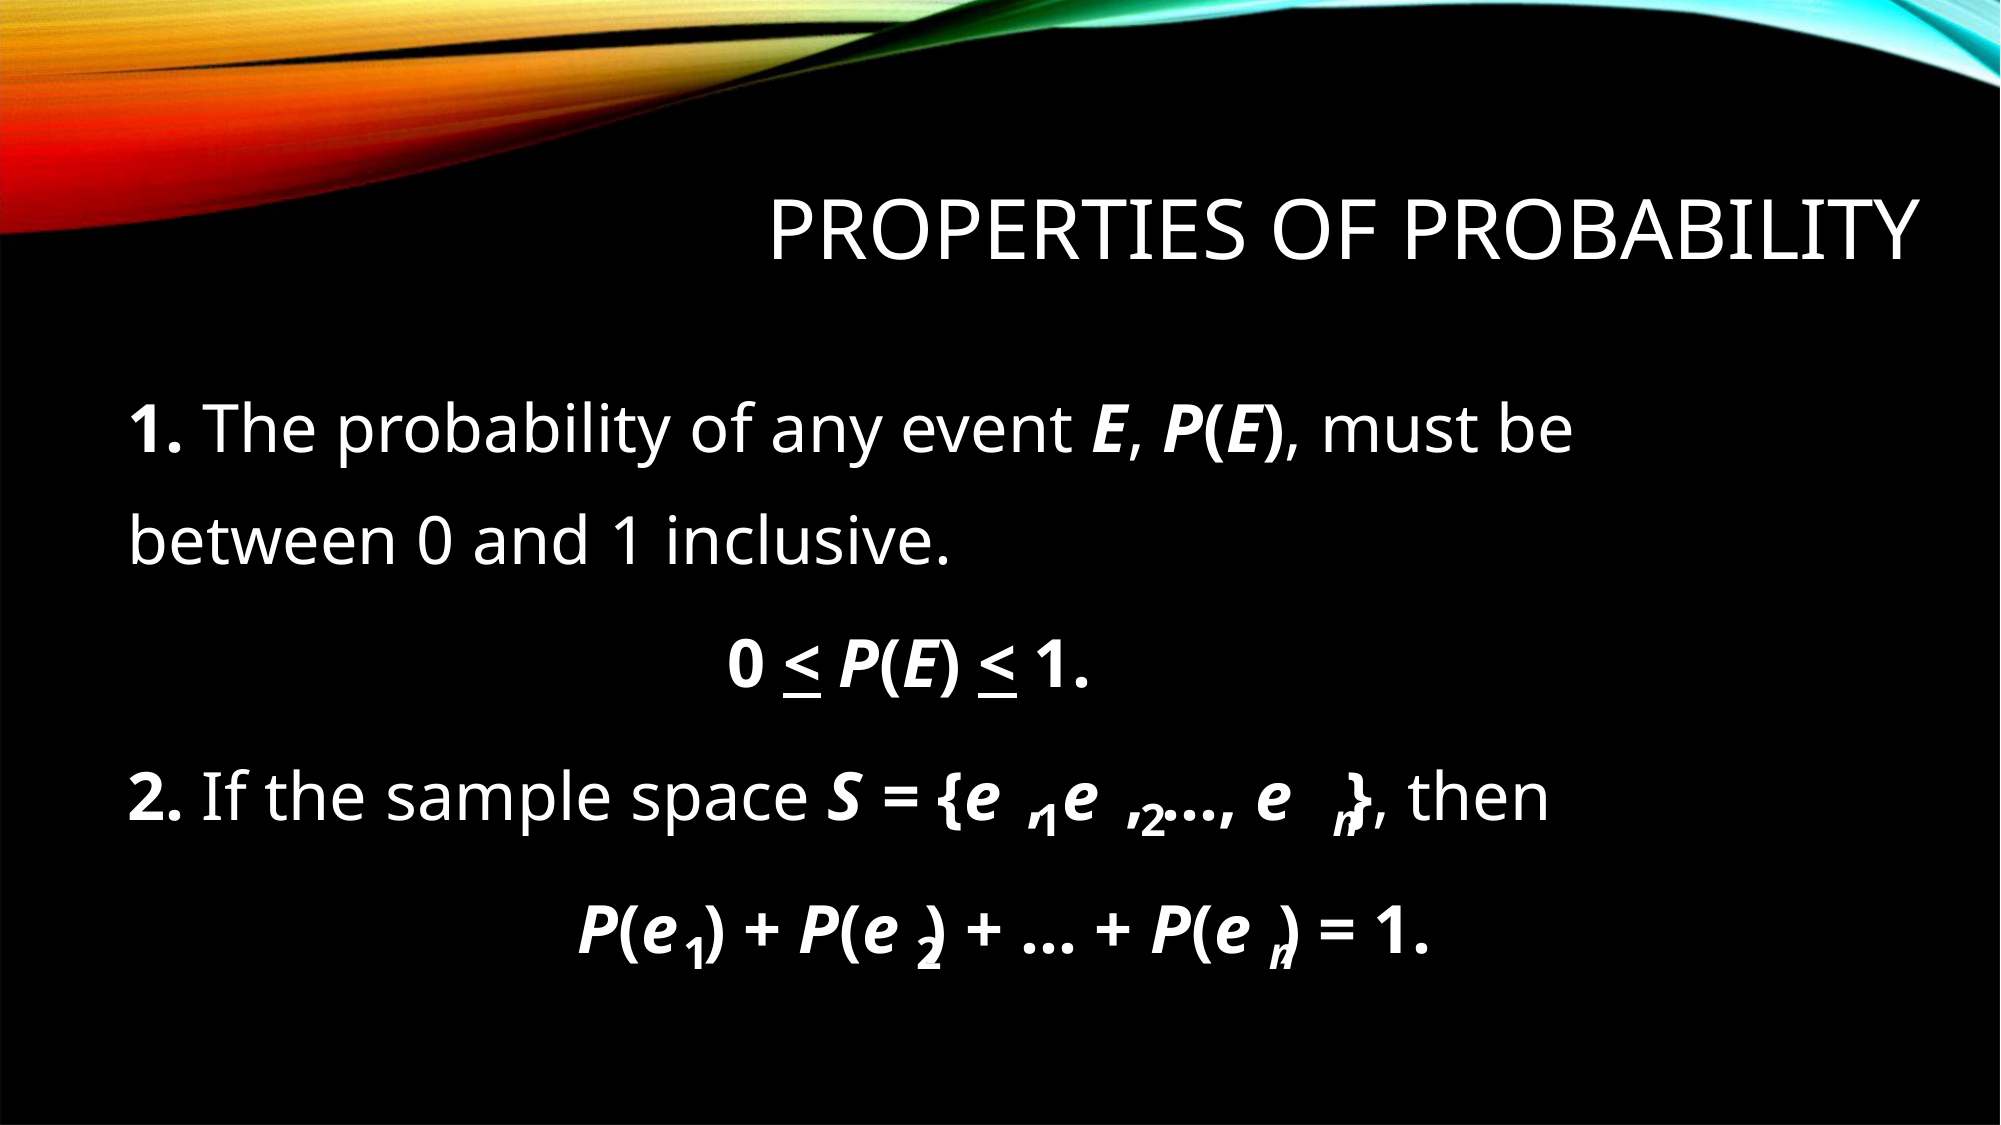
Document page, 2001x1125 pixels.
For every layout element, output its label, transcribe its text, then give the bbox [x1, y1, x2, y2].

text_box between 0 and 1 inclusive. [127, 498, 1120, 579]
text_box PROPERTIES OF PROBABILITY [766, 177, 2000, 277]
text_box [0, 0, 2000, 1125]
text_box 1 2 [1035, 791, 1233, 846]
text_box 1 [683, 924, 776, 979]
text_box P(e ) + P(e ) + … + P(e ) = 1. [577, 884, 1614, 967]
text_box 2 [916, 924, 1009, 979]
text_box 1. The probability of any event E, P(E), must be [127, 384, 1838, 467]
text_box 0 < P(E) < 1. [727, 618, 1199, 701]
text_box n [1332, 790, 1427, 846]
text_box n [1268, 923, 1363, 979]
text_box 2. If the sample space S = {e , e , …, e }, then [127, 751, 1803, 834]
